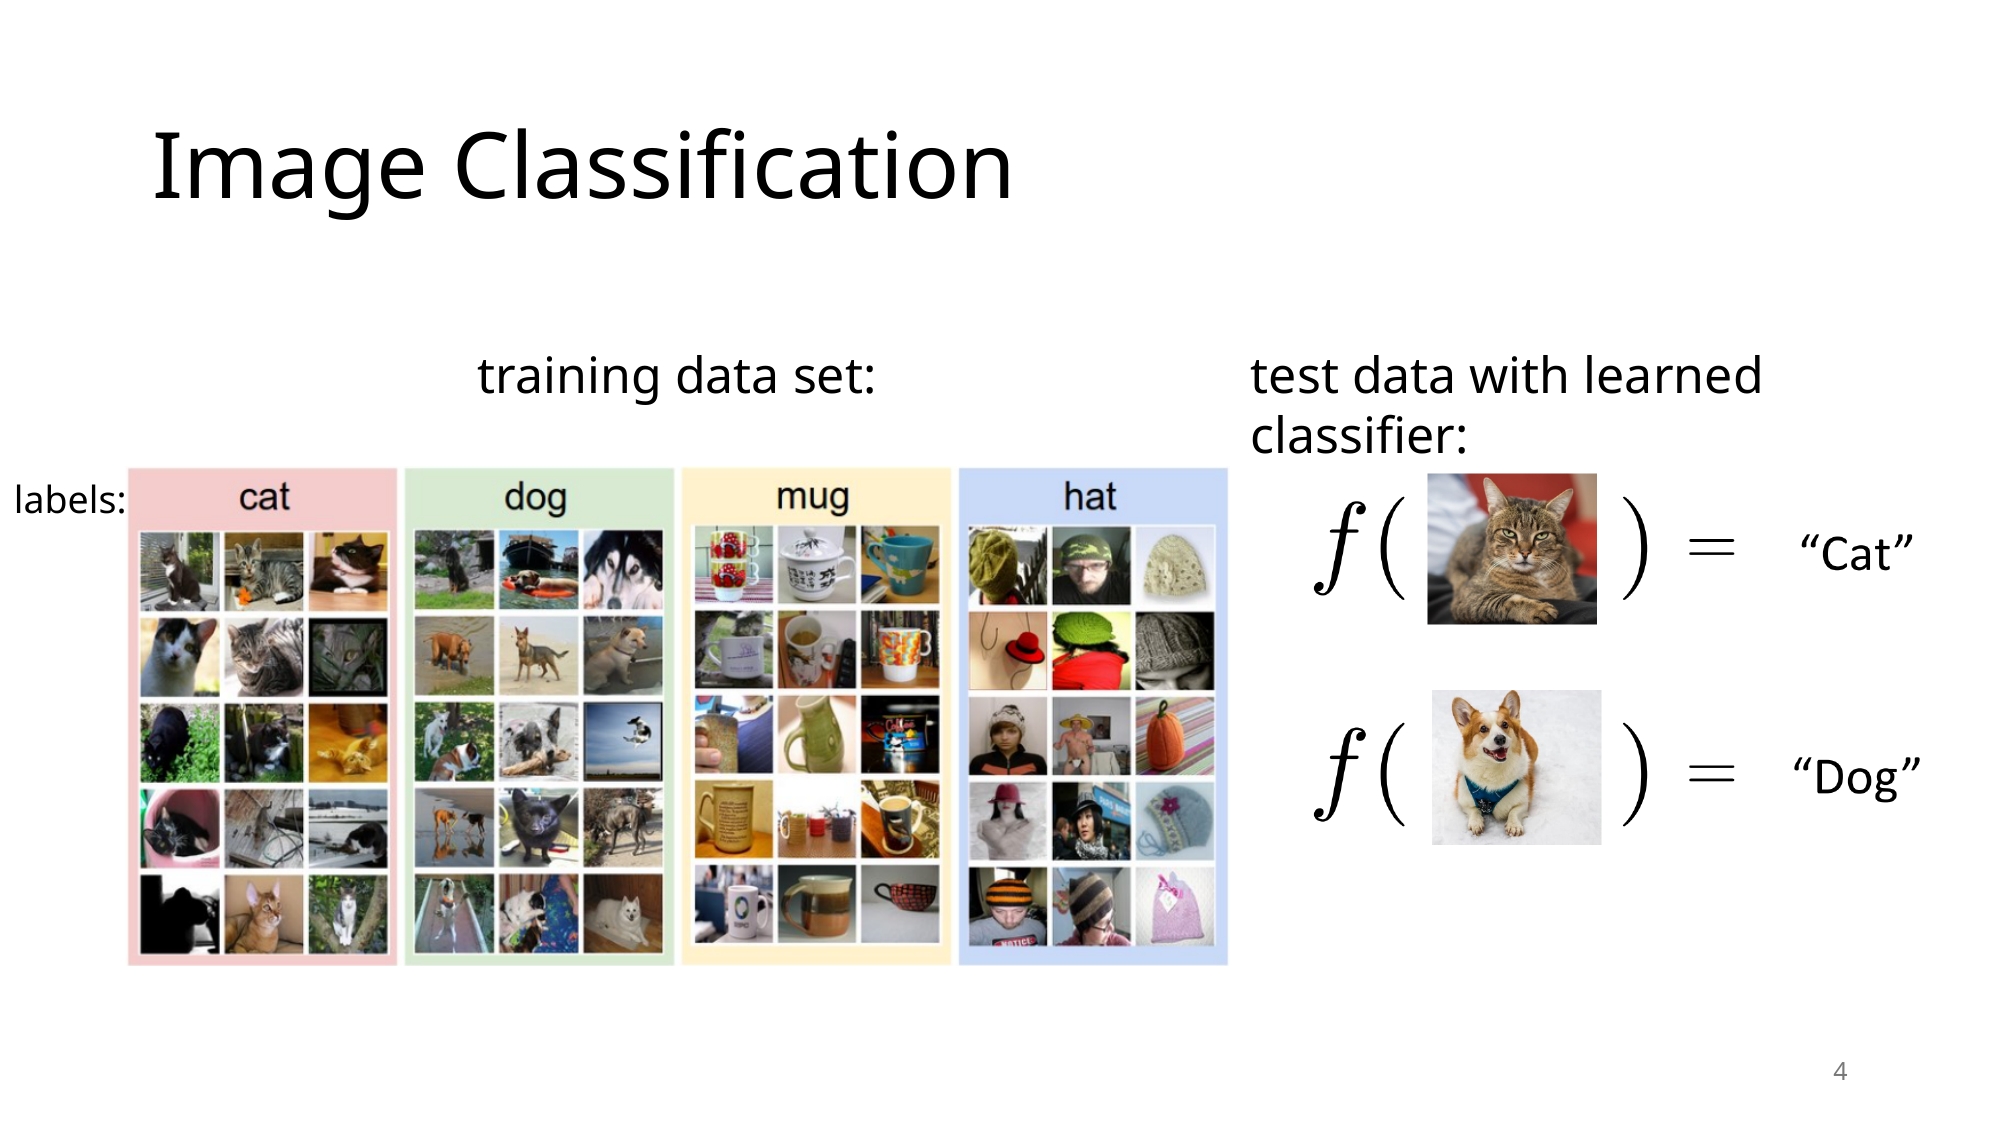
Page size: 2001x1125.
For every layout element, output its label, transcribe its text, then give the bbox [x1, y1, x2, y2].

text_box test data with learned classifier: [1236, 336, 2000, 472]
picture [124, 466, 1230, 966]
text_box labels: [0, 469, 124, 529]
picture [1303, 465, 1933, 851]
title Image Classification [137, 59, 1863, 278]
text_box training data set: [463, 336, 892, 412]
slide_number 4 [1412, 1042, 1863, 1103]
